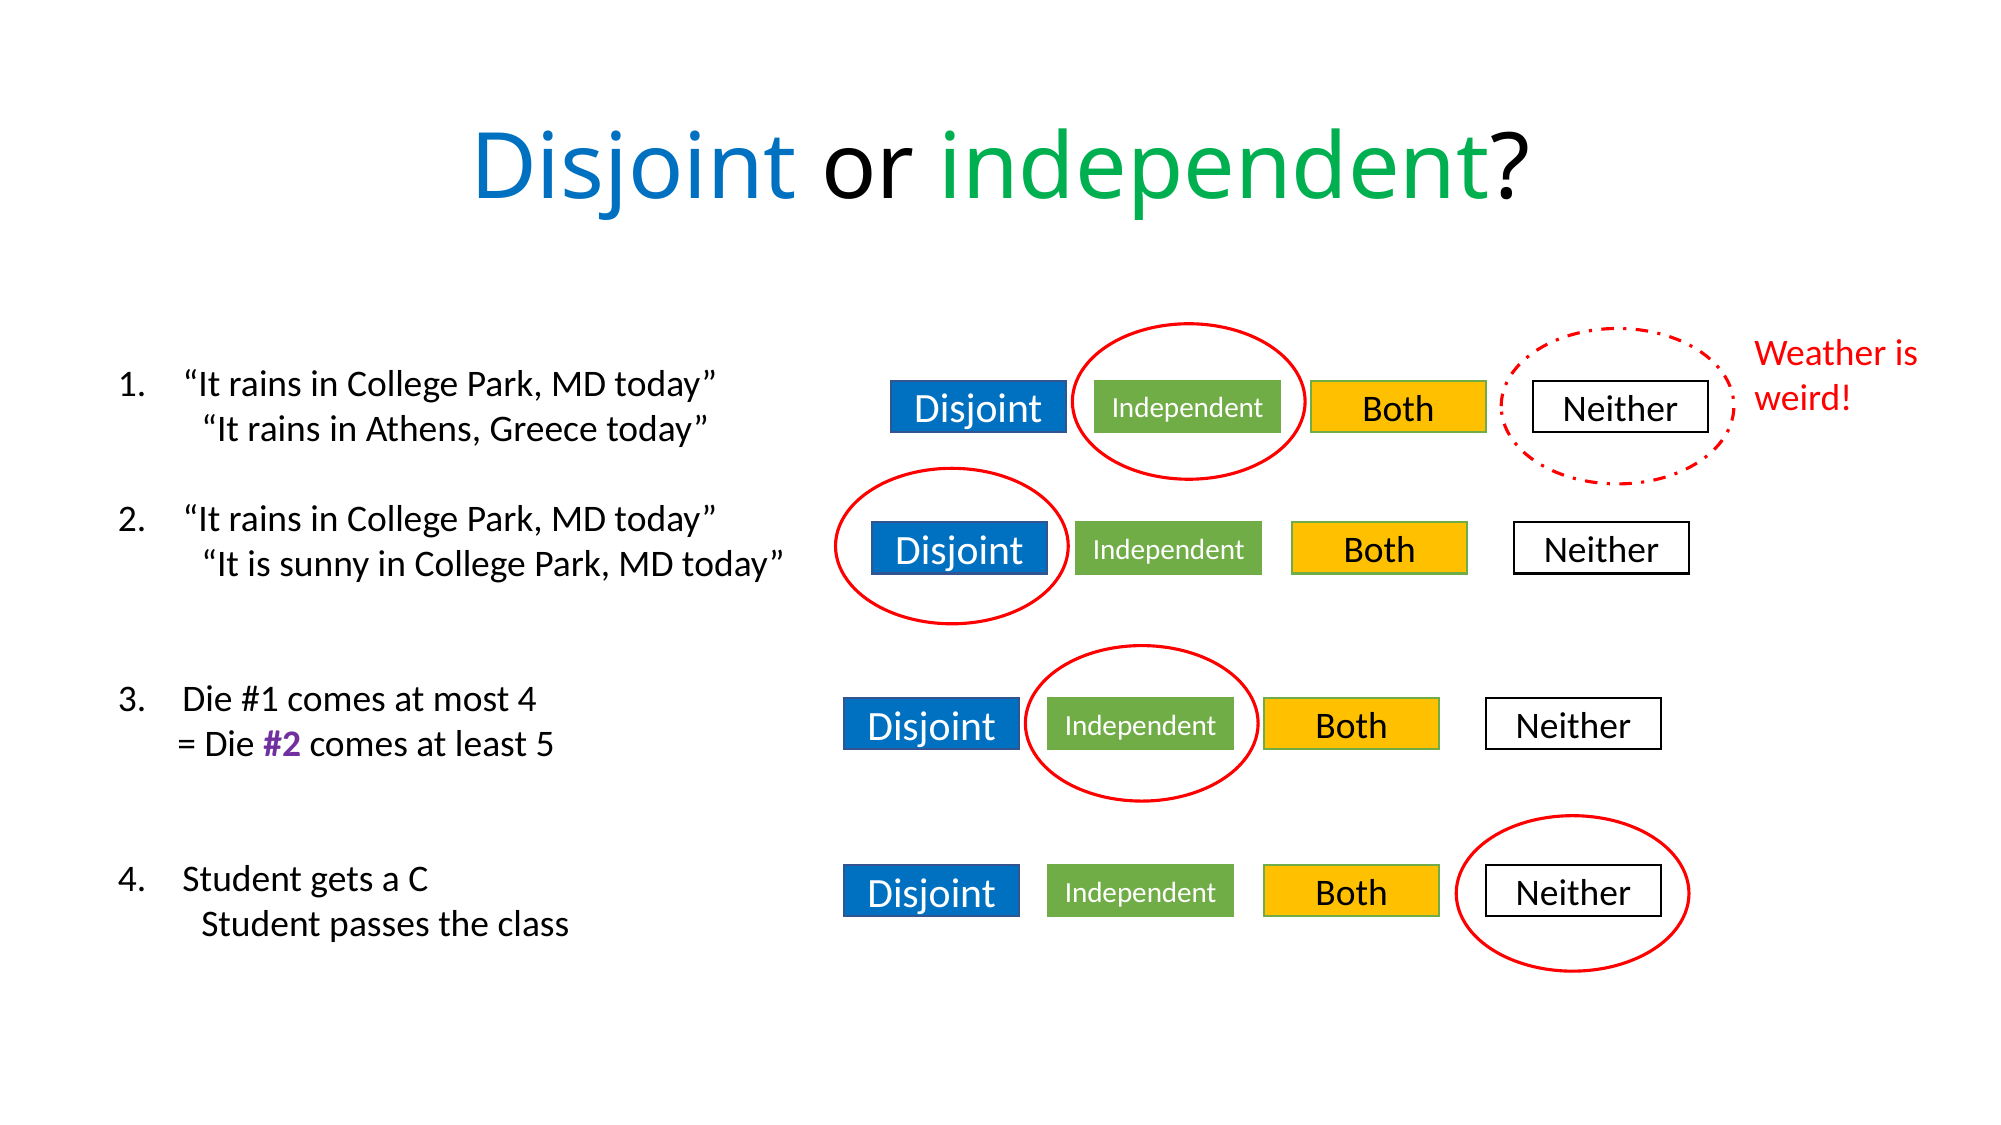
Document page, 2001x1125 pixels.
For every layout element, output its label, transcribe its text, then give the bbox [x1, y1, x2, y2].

text_box Disjoint [843, 697, 1020, 750]
text_box [1024, 644, 1260, 803]
text_box [1071, 322, 1307, 481]
text_box Disjoint [843, 864, 1020, 917]
text_box Both [1263, 864, 1440, 917]
text_box [1455, 814, 1691, 973]
text_box Both [1291, 521, 1468, 575]
text_box Disjoint [890, 380, 1067, 433]
text_box Independent [1075, 521, 1262, 575]
text_box Independent [1047, 864, 1234, 917]
text_box Neither [1513, 521, 1690, 575]
title Disjoint or independent? [137, 59, 1863, 278]
text_box Neither [1485, 697, 1662, 750]
text_box [1500, 327, 1735, 485]
text_box [834, 467, 1070, 625]
text_box Both [1310, 380, 1487, 433]
text_box Weather is weird! [1739, 320, 1986, 425]
text_box Both [1263, 697, 1440, 750]
